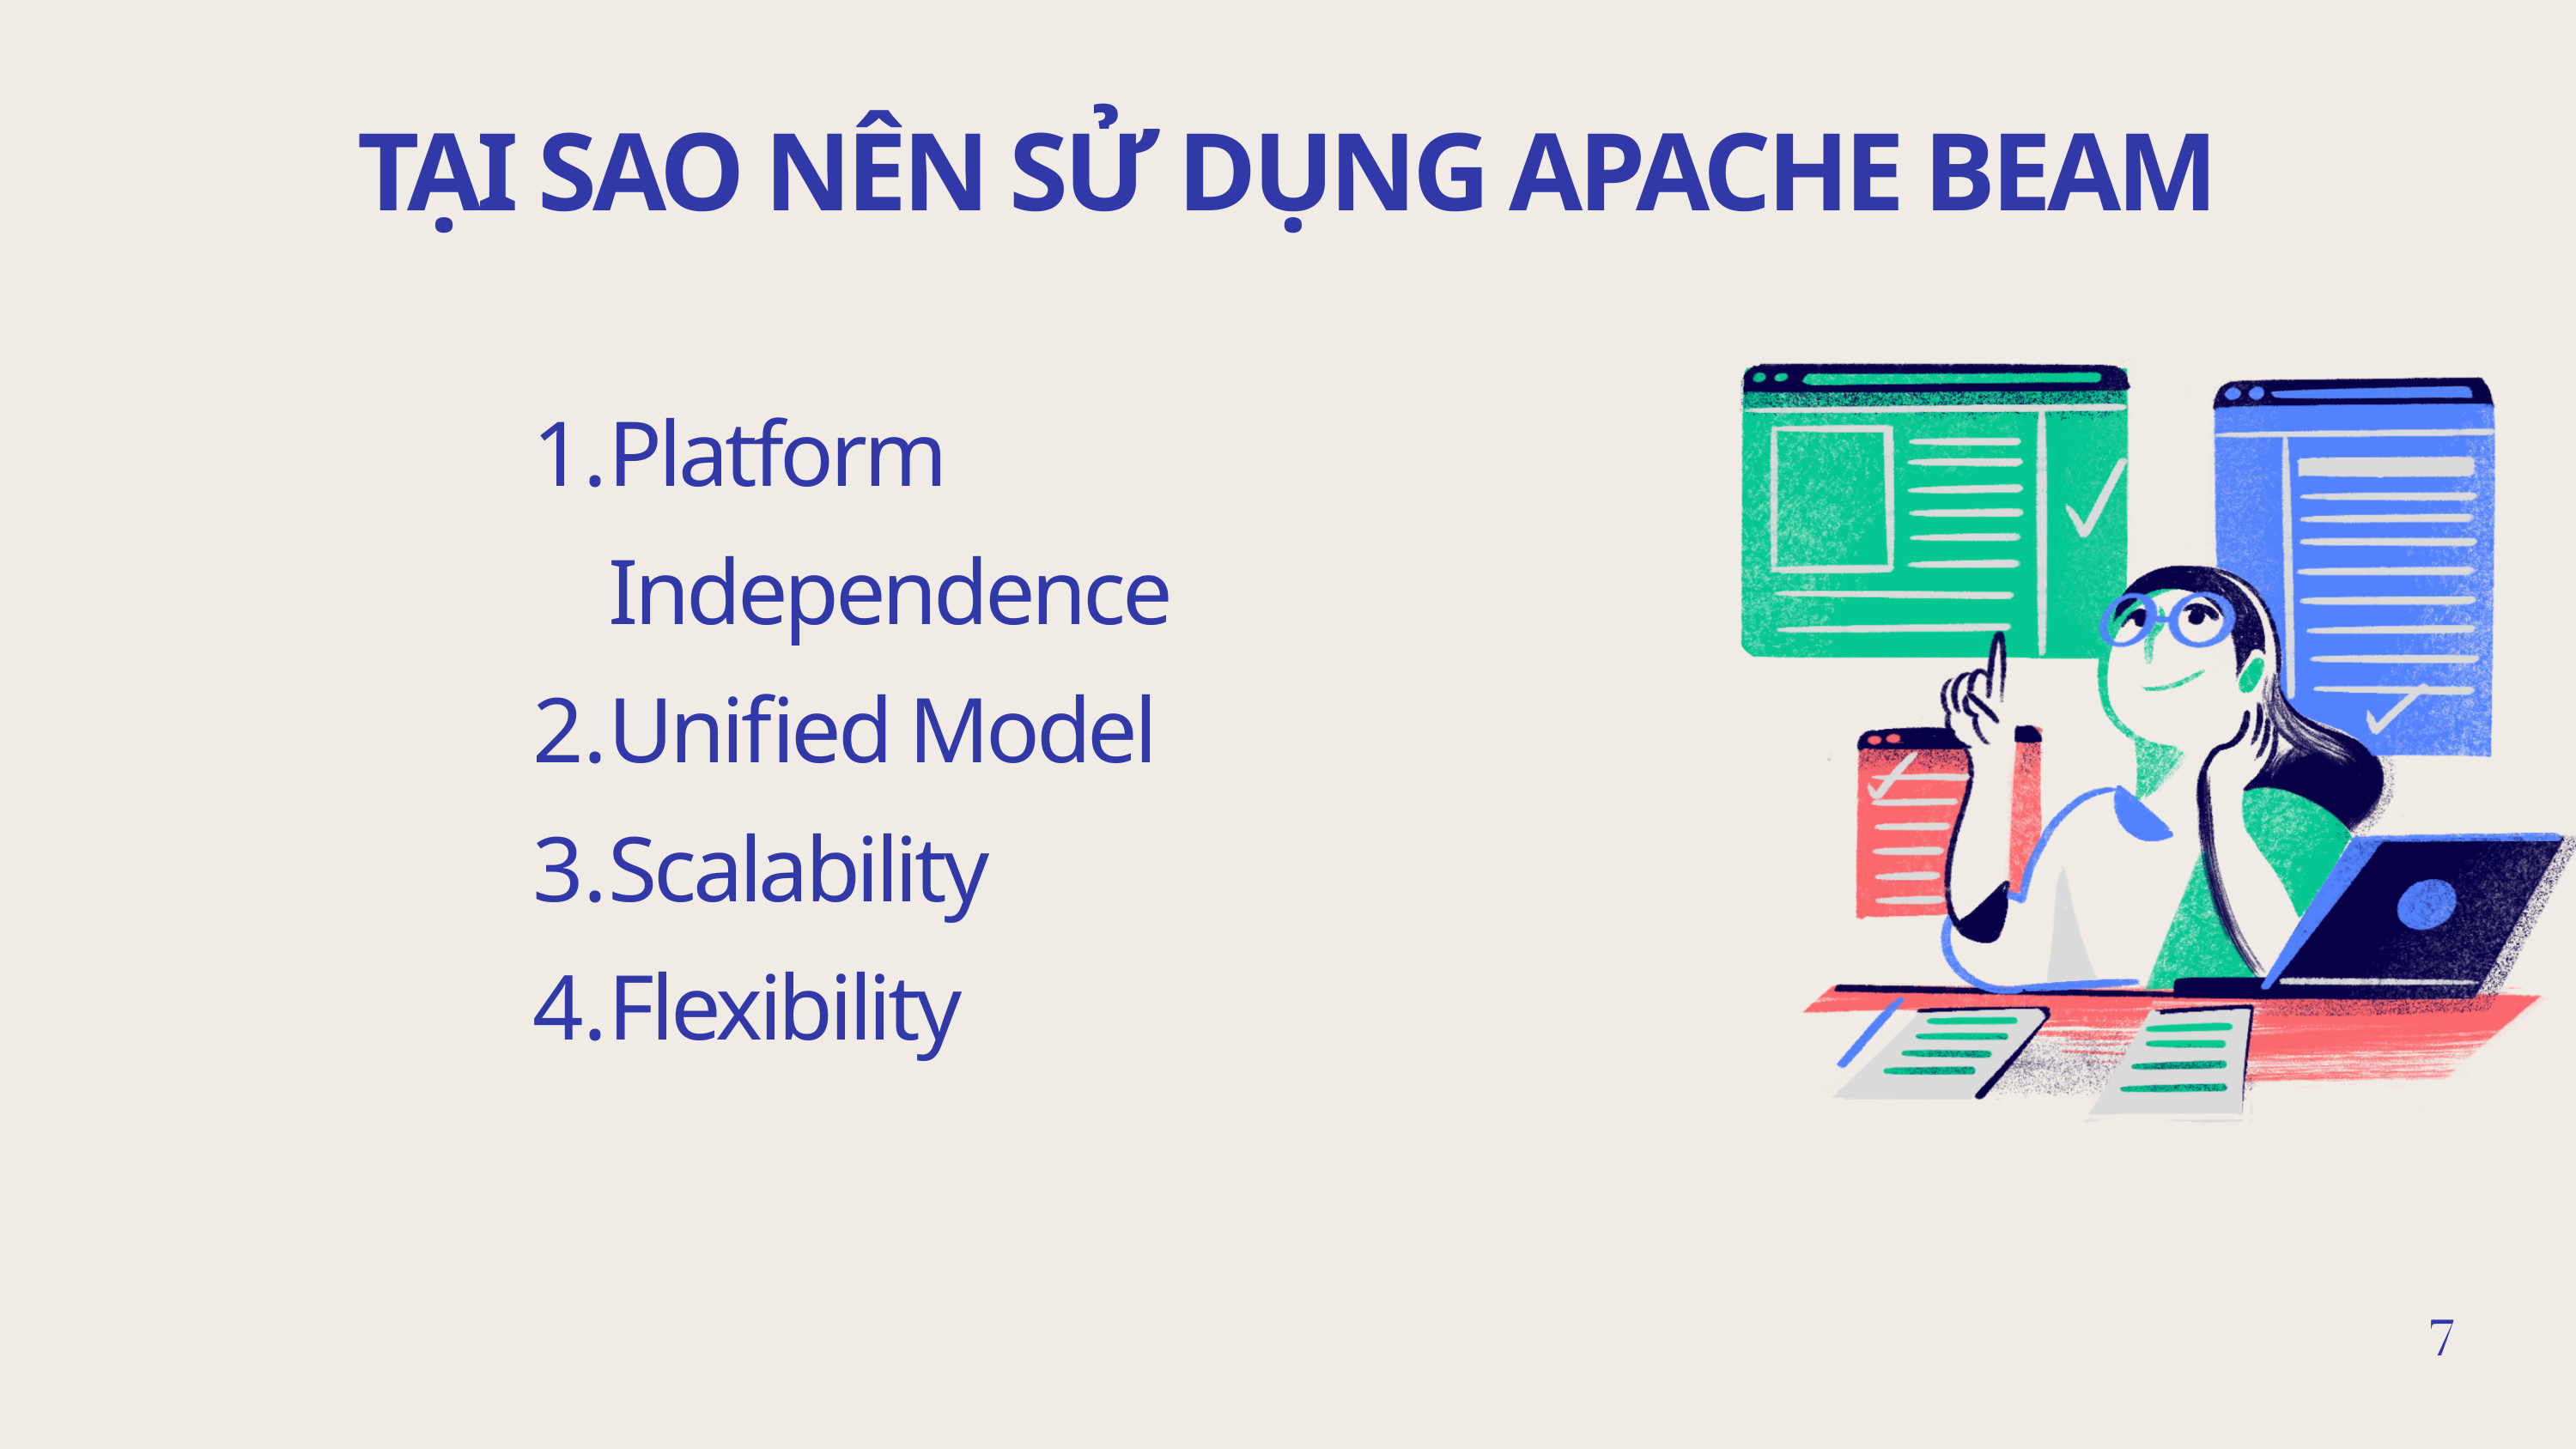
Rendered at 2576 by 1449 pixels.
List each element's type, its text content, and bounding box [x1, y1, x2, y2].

text_box TẠI SAO NÊN SỬ DỤNG APACHE BEAM [76, 115, 2500, 233]
text_box [1733, 352, 2576, 1143]
text_box 7 [2427, 1295, 2456, 1367]
text_box Platform Independence Unified Model Scalability Flexibility [456, 365, 1504, 1058]
